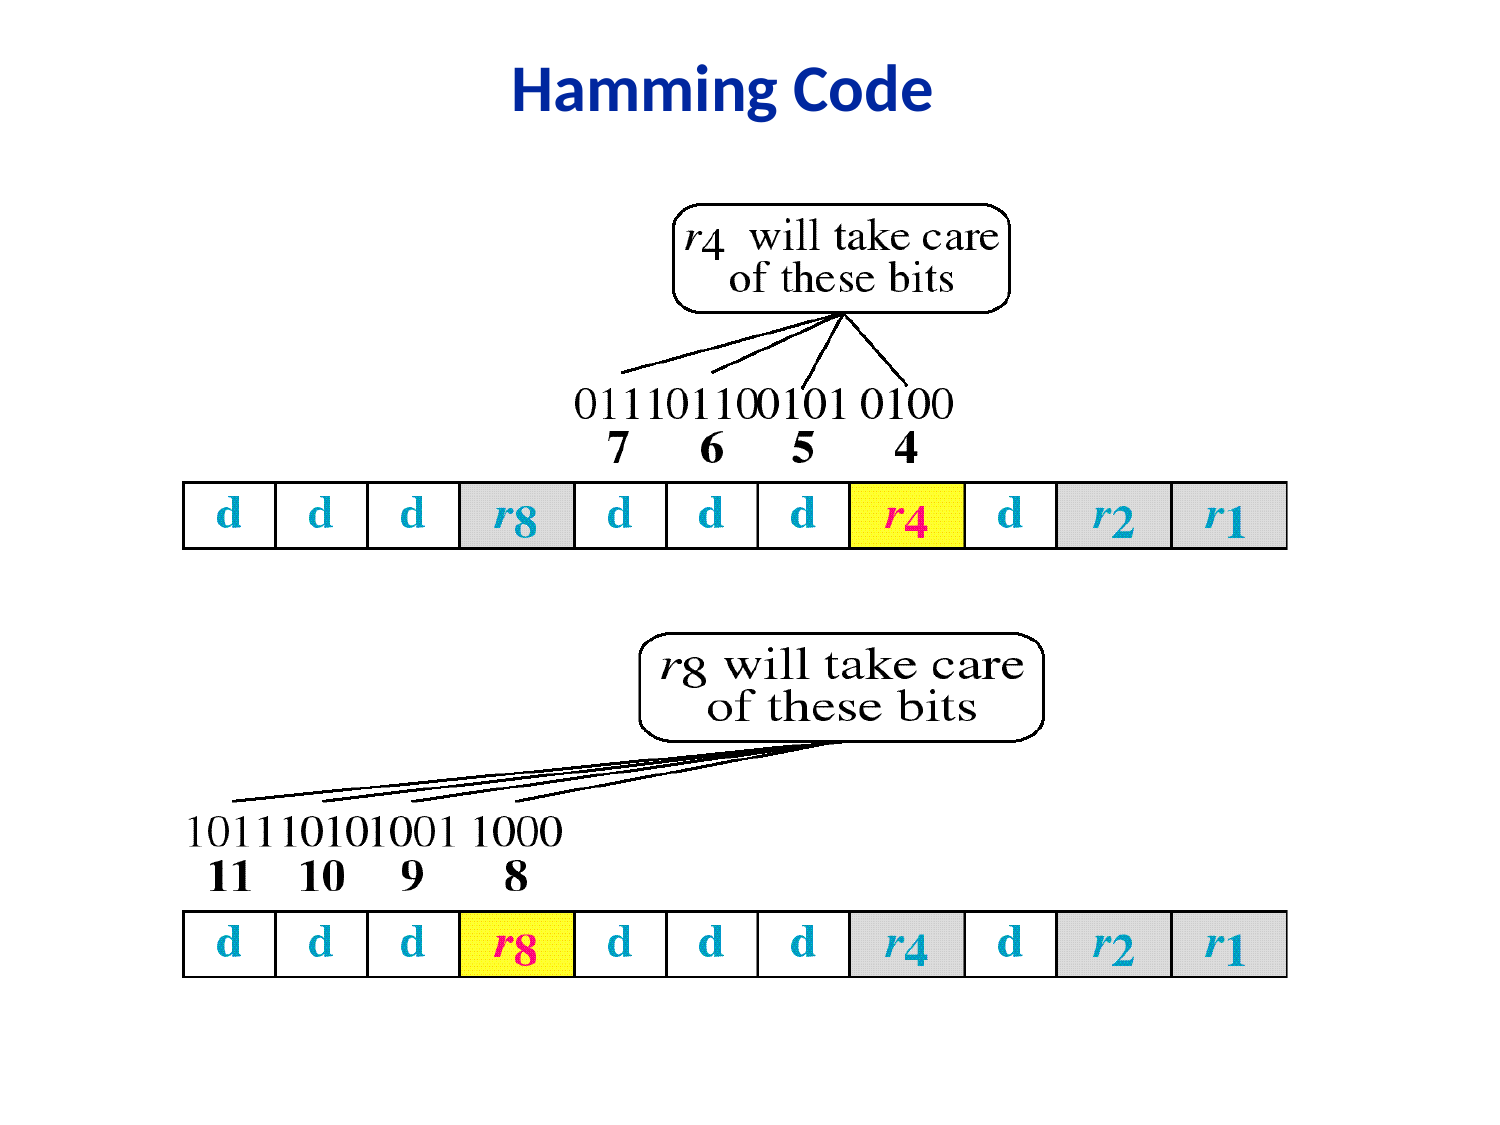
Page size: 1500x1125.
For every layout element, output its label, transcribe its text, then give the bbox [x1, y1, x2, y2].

picture [181, 203, 1288, 978]
text_box Hamming Code [496, 37, 979, 132]
